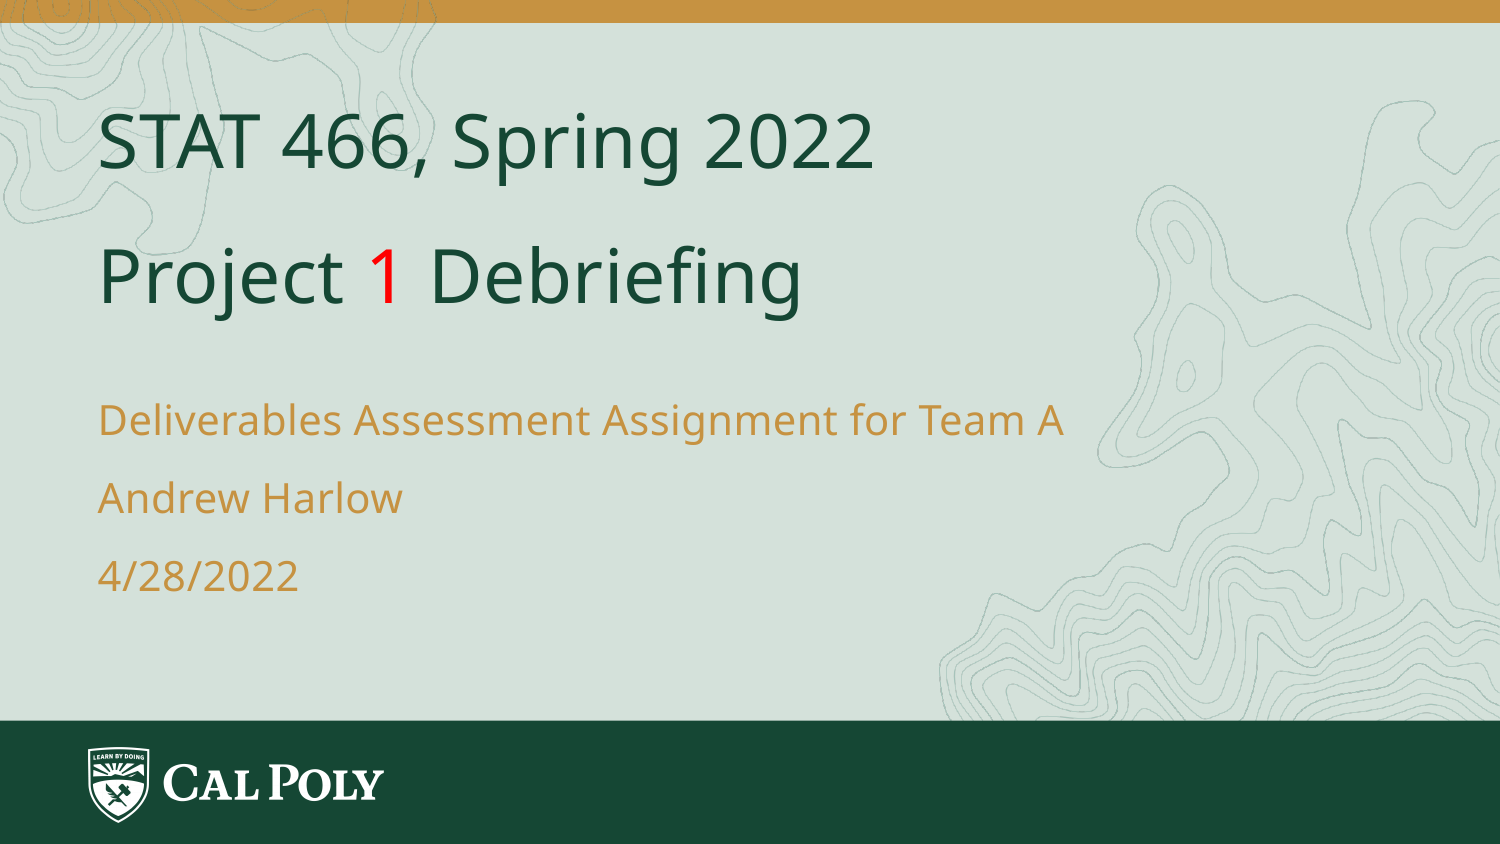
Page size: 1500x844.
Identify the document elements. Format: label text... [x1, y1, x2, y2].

list Deliverables Assessment Assignment for Team A Andrew Harlow 4/28/2022 [82, 396, 1340, 682]
picture [88, 747, 384, 823]
list STAT 466, Spring 2022 Project 1 Debriefing [82, 40, 1202, 327]
